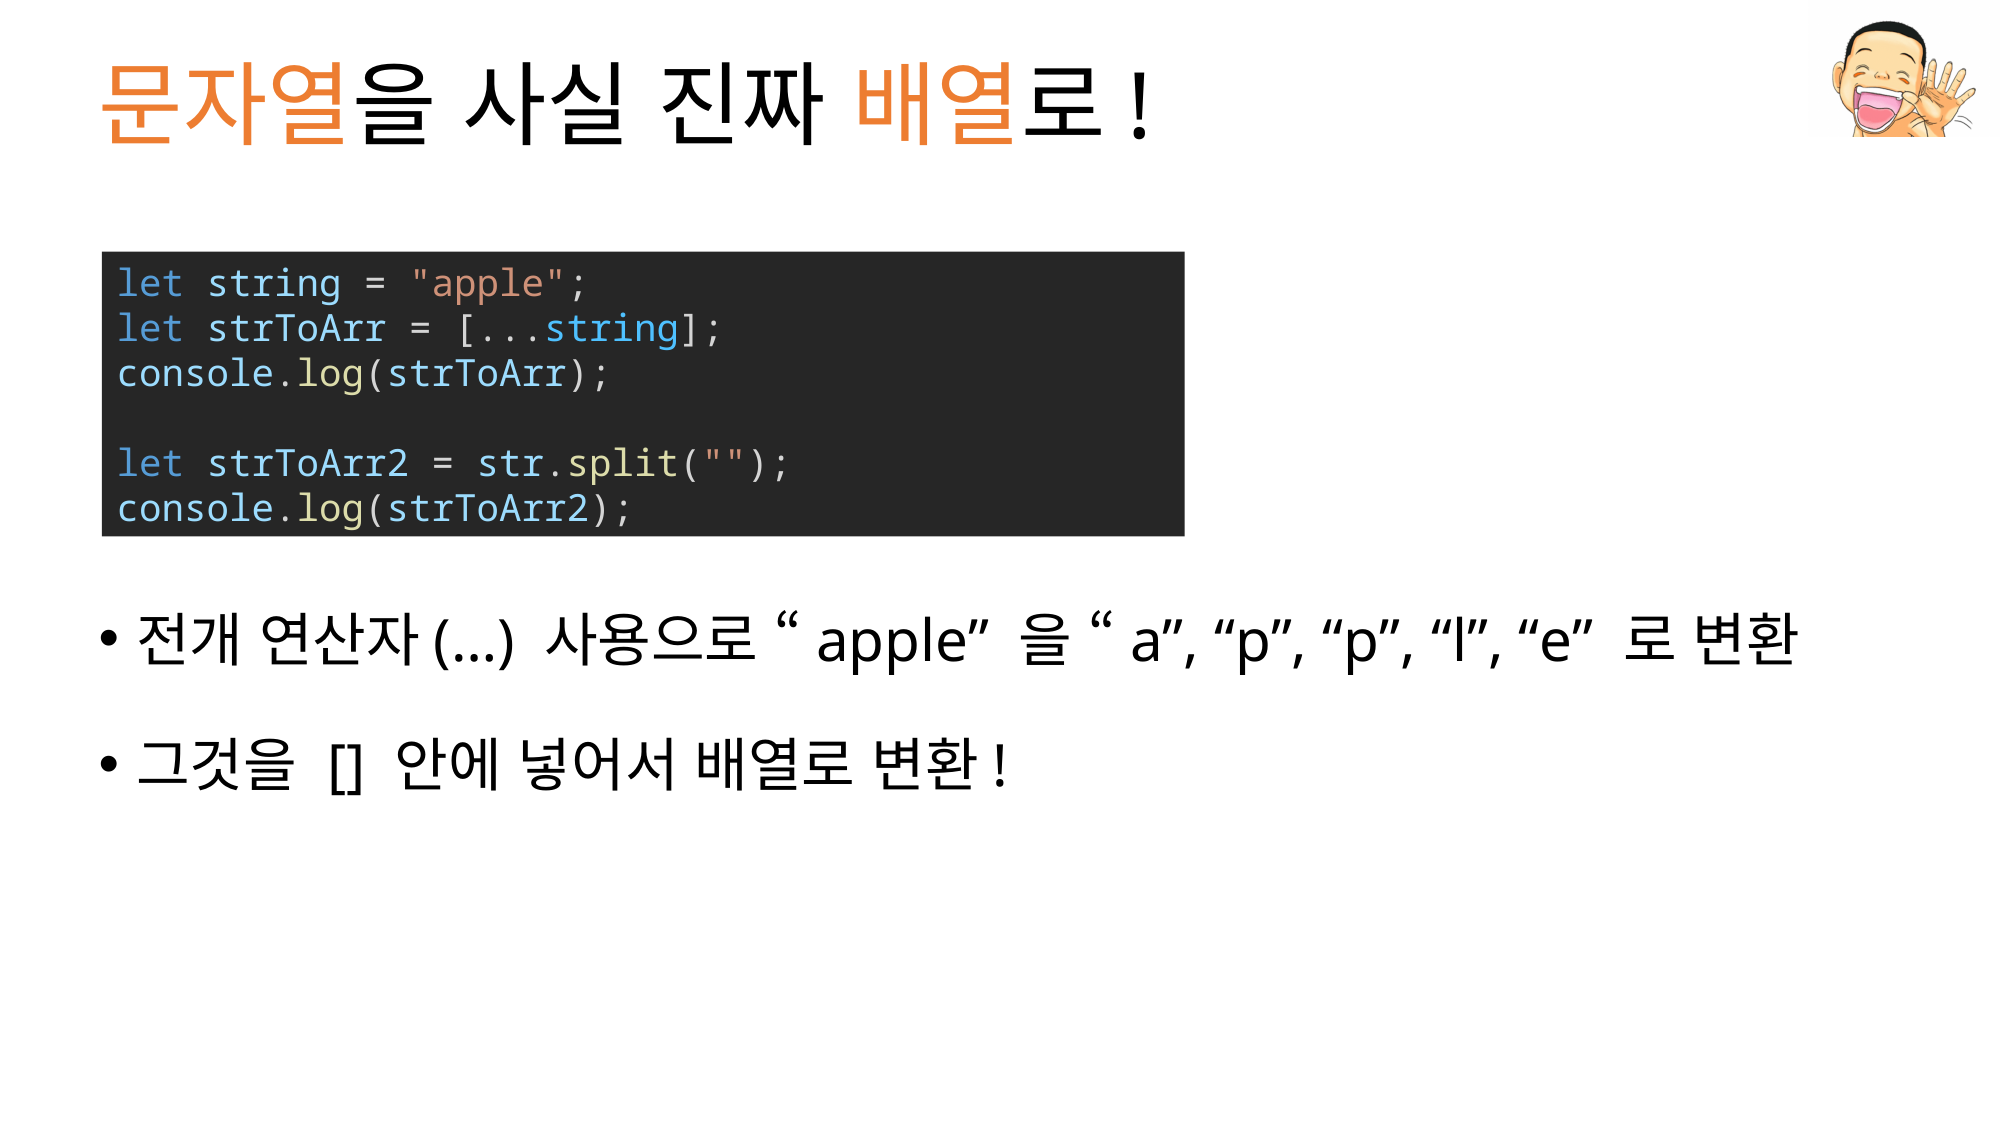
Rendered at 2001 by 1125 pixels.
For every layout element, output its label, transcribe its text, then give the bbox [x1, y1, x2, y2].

list 전개 연산자(…) 사용으로 “apple” 을 “a”, “p”, “p”, “l”, “e” 로 변환 그것을 [] 안에 넣어서 배열로 변환! [83, 217, 1931, 1125]
text_box let string = "apple"; let strToArr = [...string]; console.log(strToArr); let strToArr2 = str.split(""); console.log(strToArr2); [101, 251, 1185, 537]
title 문자열을 사실 진짜 배열로! [83, 0, 1931, 217]
picture [1931, 0, 2000, 137]
